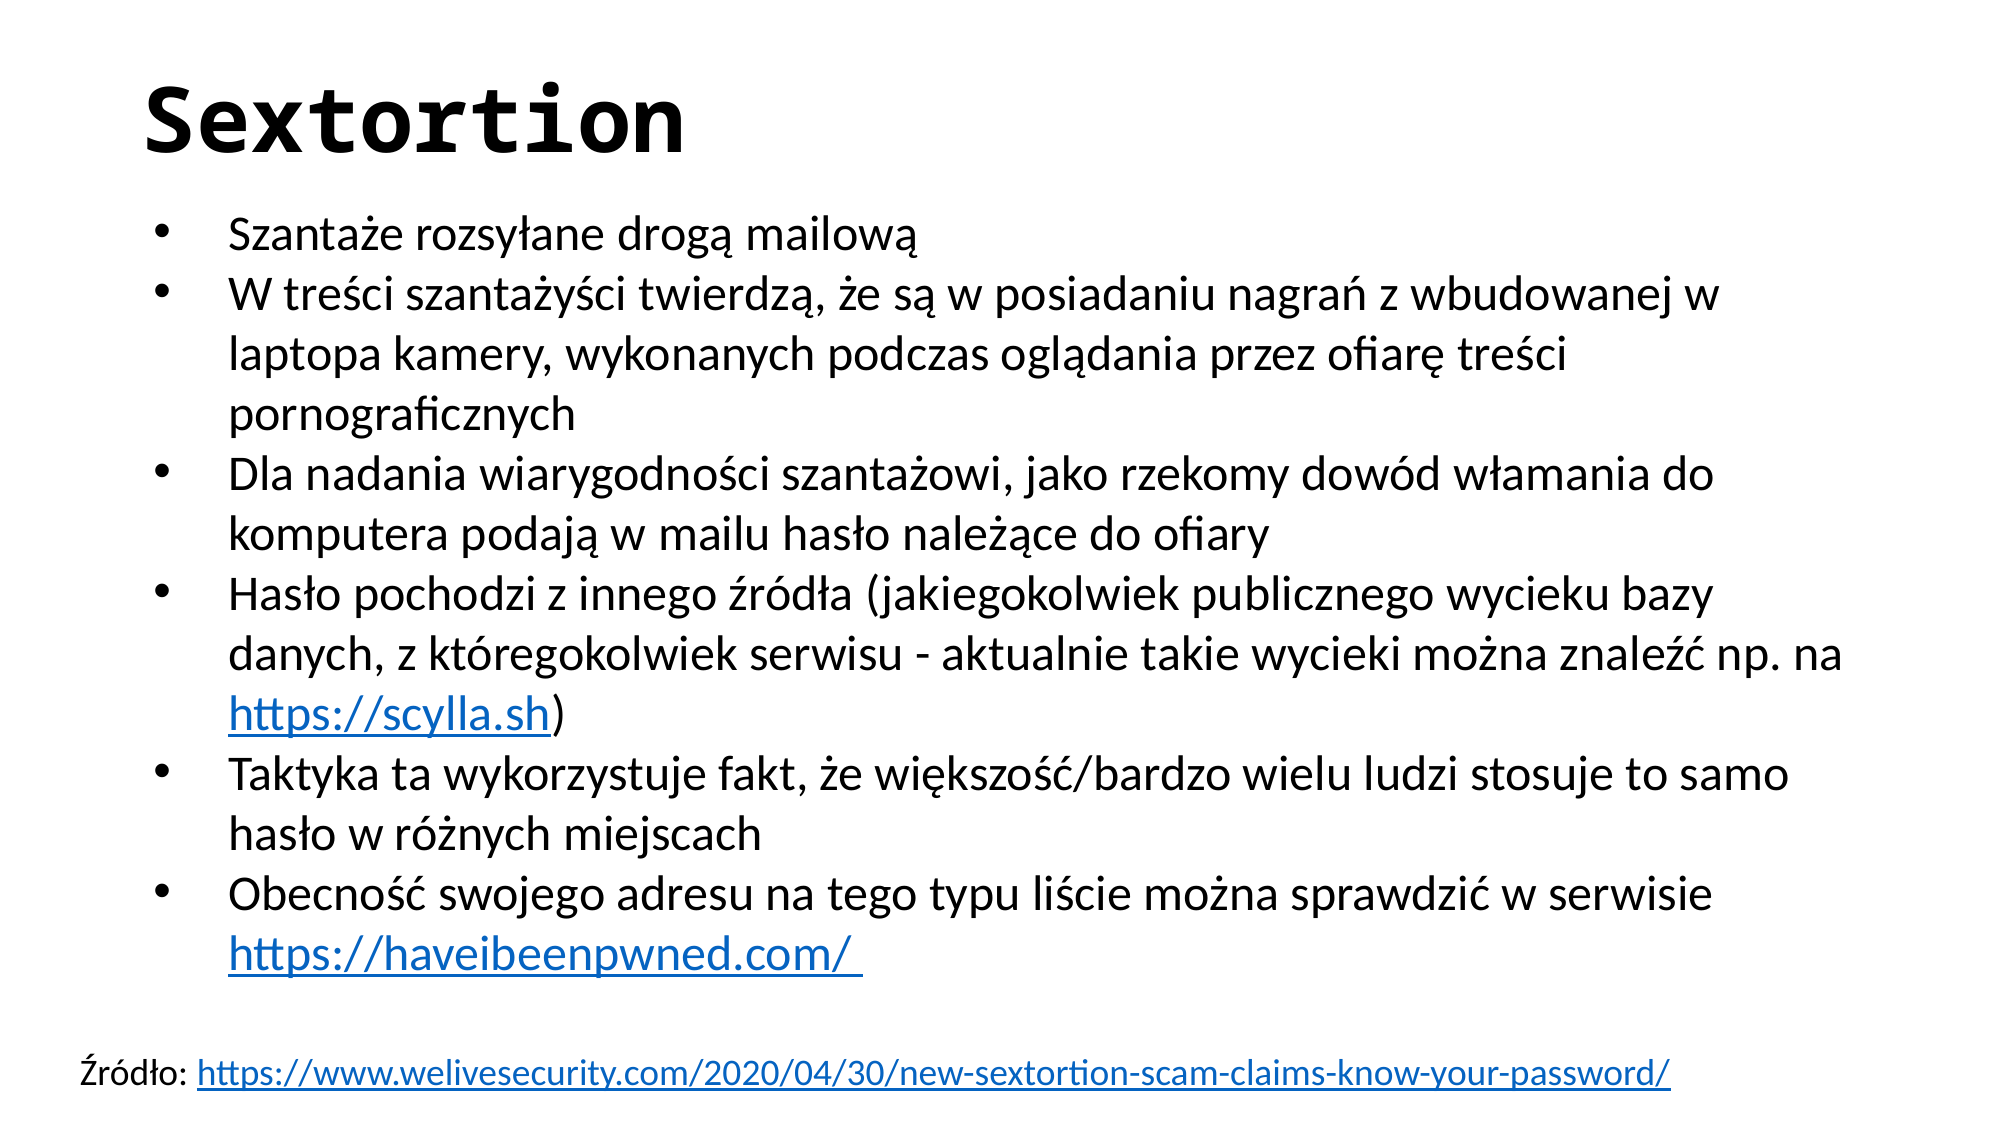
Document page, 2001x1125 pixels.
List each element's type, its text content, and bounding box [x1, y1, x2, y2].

title Sextortion [126, 68, 1725, 179]
text_box Szantaże rozsyłane drogą mailową W treści szantażyści twierdzą, że są w posiadaniu nagrań z wbudowanej w laptopa kamery, wykonanych podczas oglądania przez ofiarę treści pornograficznych Dla nadania wiarygodności szantażowi, jako rzekomy dowód włamania do komputera podają w mailu hasło należące do ofiary Hasło pochodzi z innego źródła (jakiegokolwiek publicznego wycieku bazy danych, z któregokolwiek serwisu - aktualnie takie wycieki można znaleźć np. na https://scylla.sh) Taktyka ta wykorzystuje fakt, że większość/bardzo wielu ludzi stosuje to samo hasło w różnych miejscach Obecność swojego adresu na tego typu liście można sprawdzić w serwisie https://haveibeenpwned.com/ [138, 193, 1894, 988]
text_box Źródło: https://www.welivesecurity.com/2020/04/30/new-sextortion-scam-claims-know-your-password/ [65, 1040, 1858, 1101]
